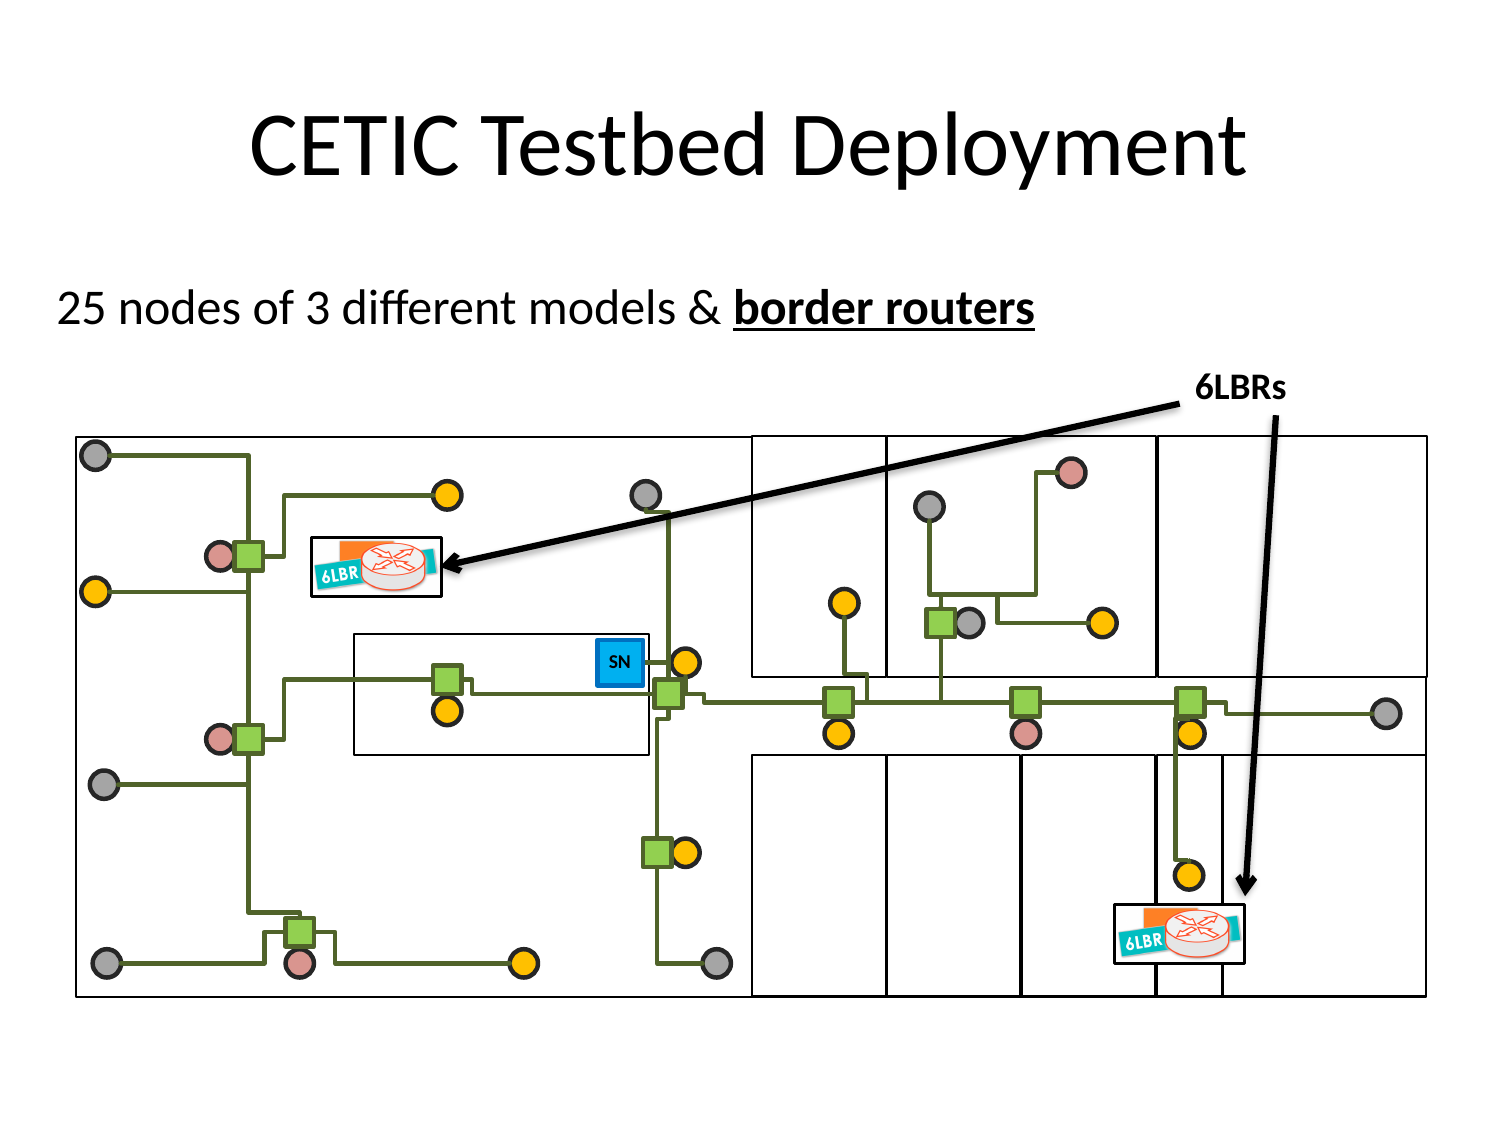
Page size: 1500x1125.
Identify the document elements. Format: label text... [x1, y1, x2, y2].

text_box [1244, 414, 1277, 897]
title CETIC Testbed Deployment [75, 45, 1425, 233]
text_box 6LBRs [1180, 354, 1302, 415]
picture [1115, 905, 1244, 962]
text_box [439, 403, 1180, 568]
text_box 25 nodes of 3 different models & border routers [41, 267, 1459, 1035]
picture [312, 538, 441, 596]
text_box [72, 432, 1429, 999]
